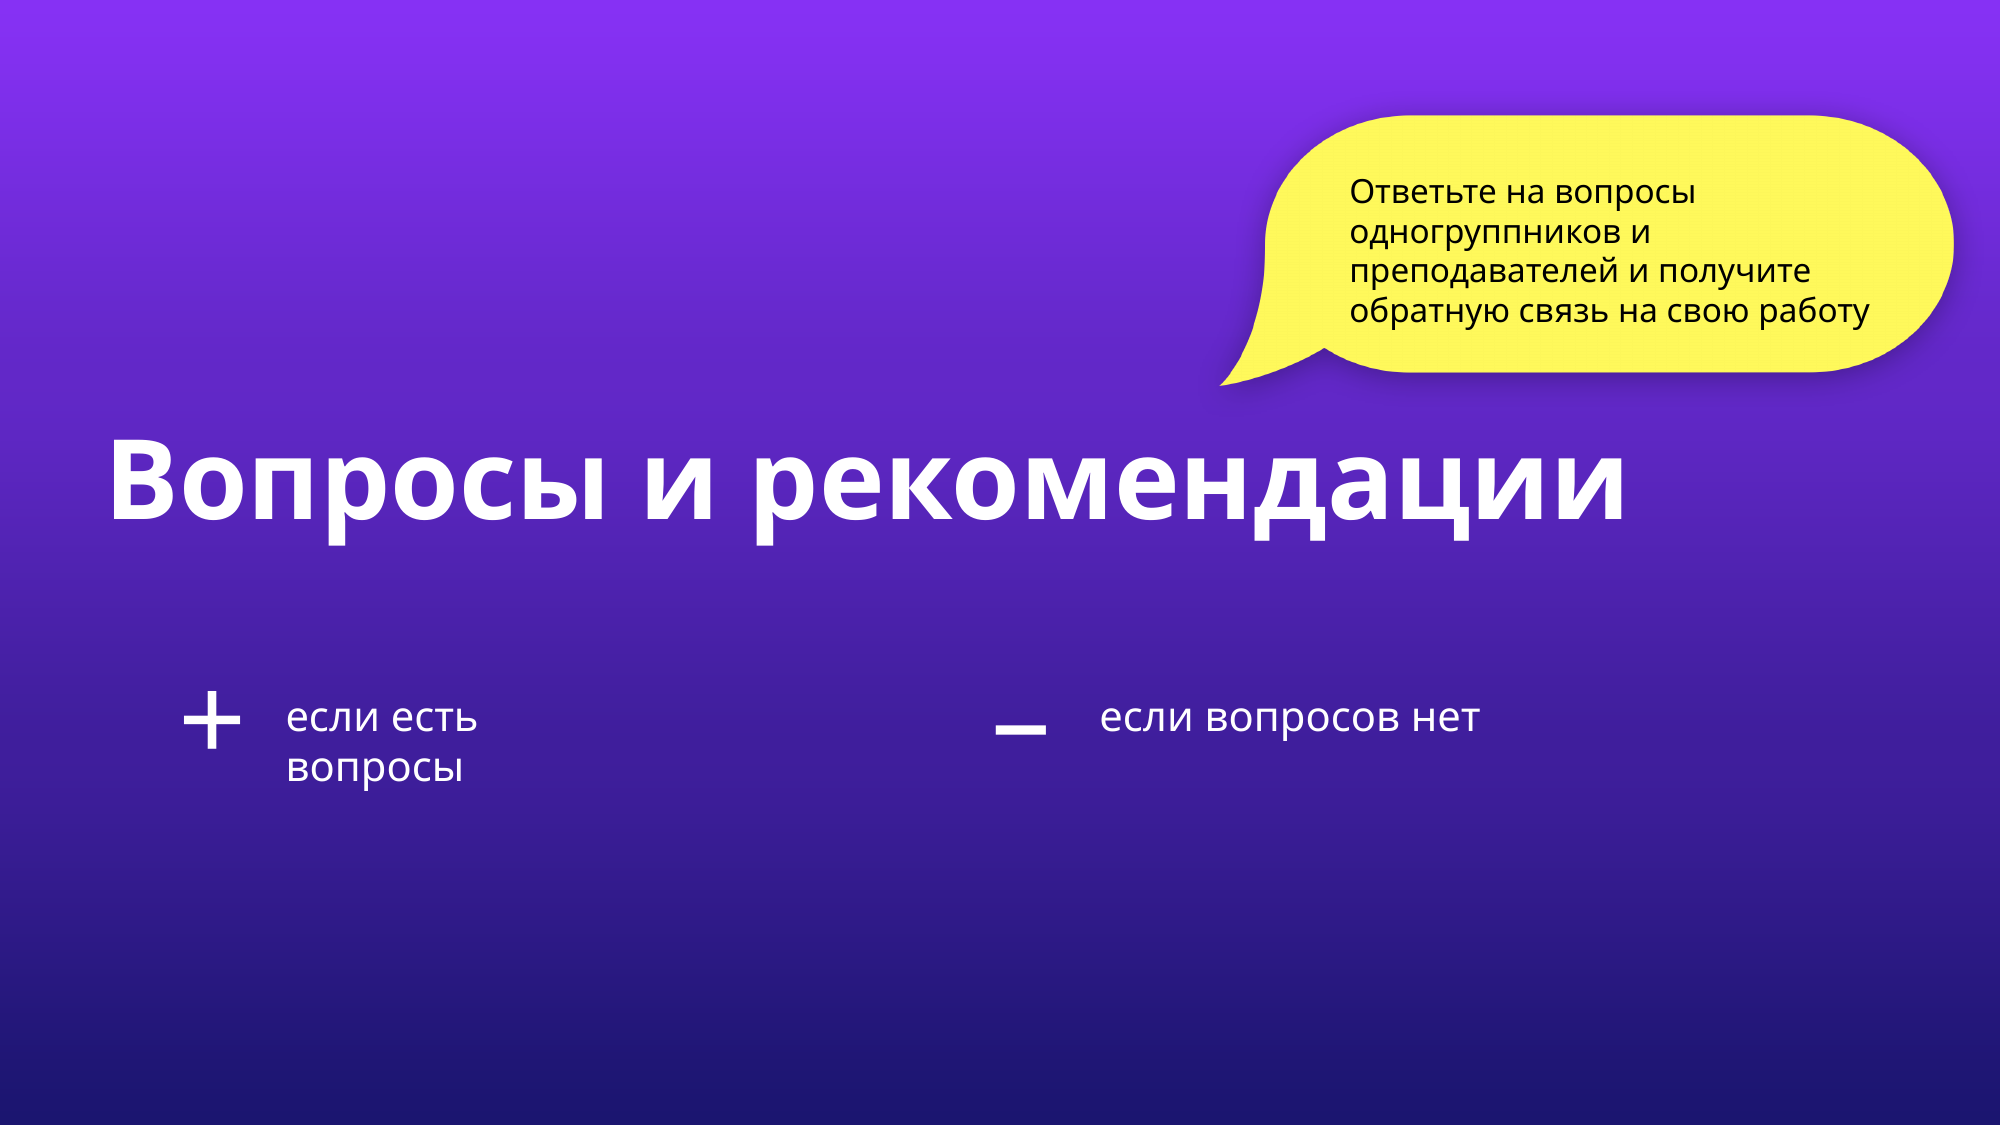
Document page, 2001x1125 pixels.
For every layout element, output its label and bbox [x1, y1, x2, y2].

picture [0, 0, 2000, 1125]
text_box [1218, 115, 1954, 387]
